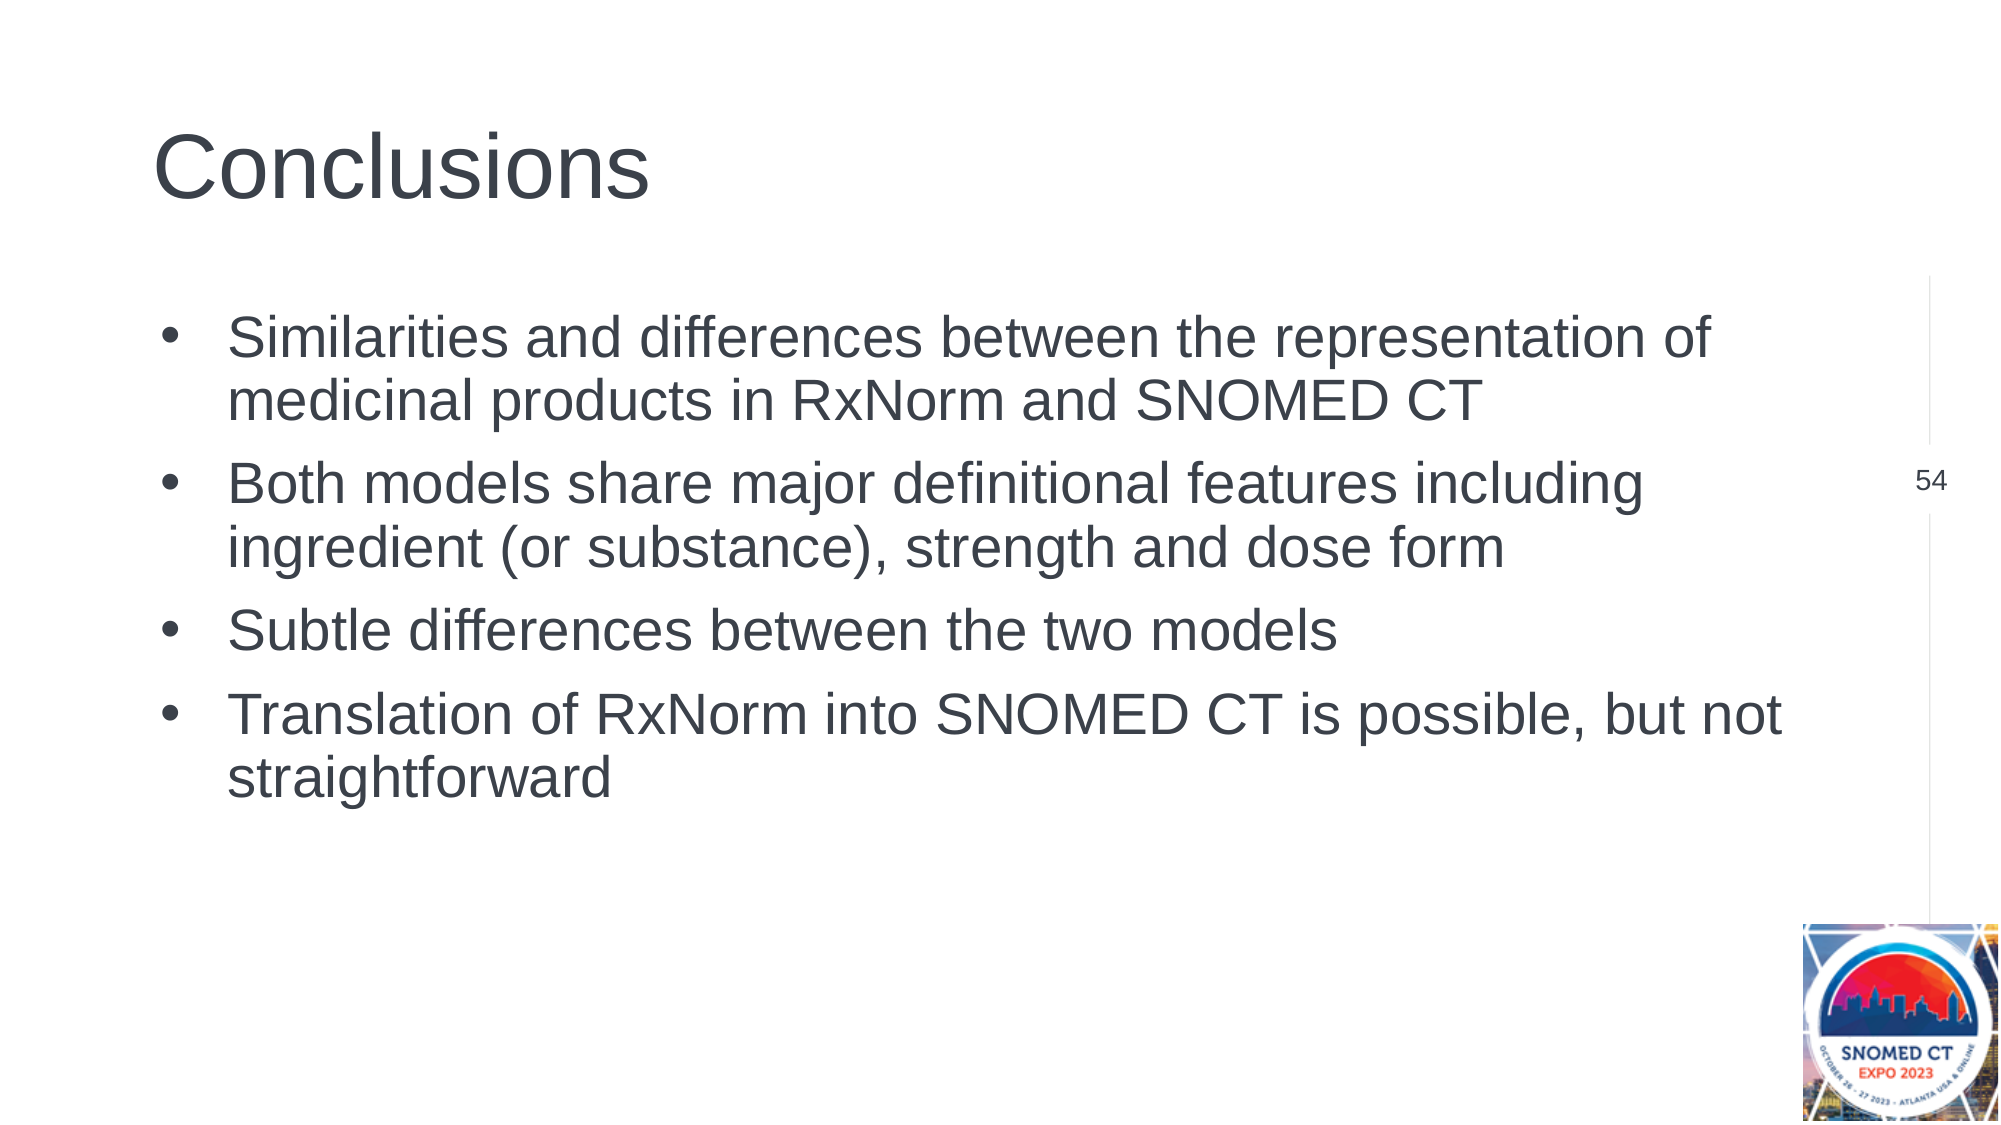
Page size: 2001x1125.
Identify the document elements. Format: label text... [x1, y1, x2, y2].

picture [1803, 924, 1999, 1121]
title Conclusions [137, 59, 1863, 278]
list Similarities and differences between the representation of medicinal products in RxNorm and SNOMED CT Both models share major definitional features including ingredient (or substance), strength and dose form Subtle differences between the two models Translation of RxNorm into SNOMED CT is possible, but not straightforward [137, 299, 1863, 1014]
